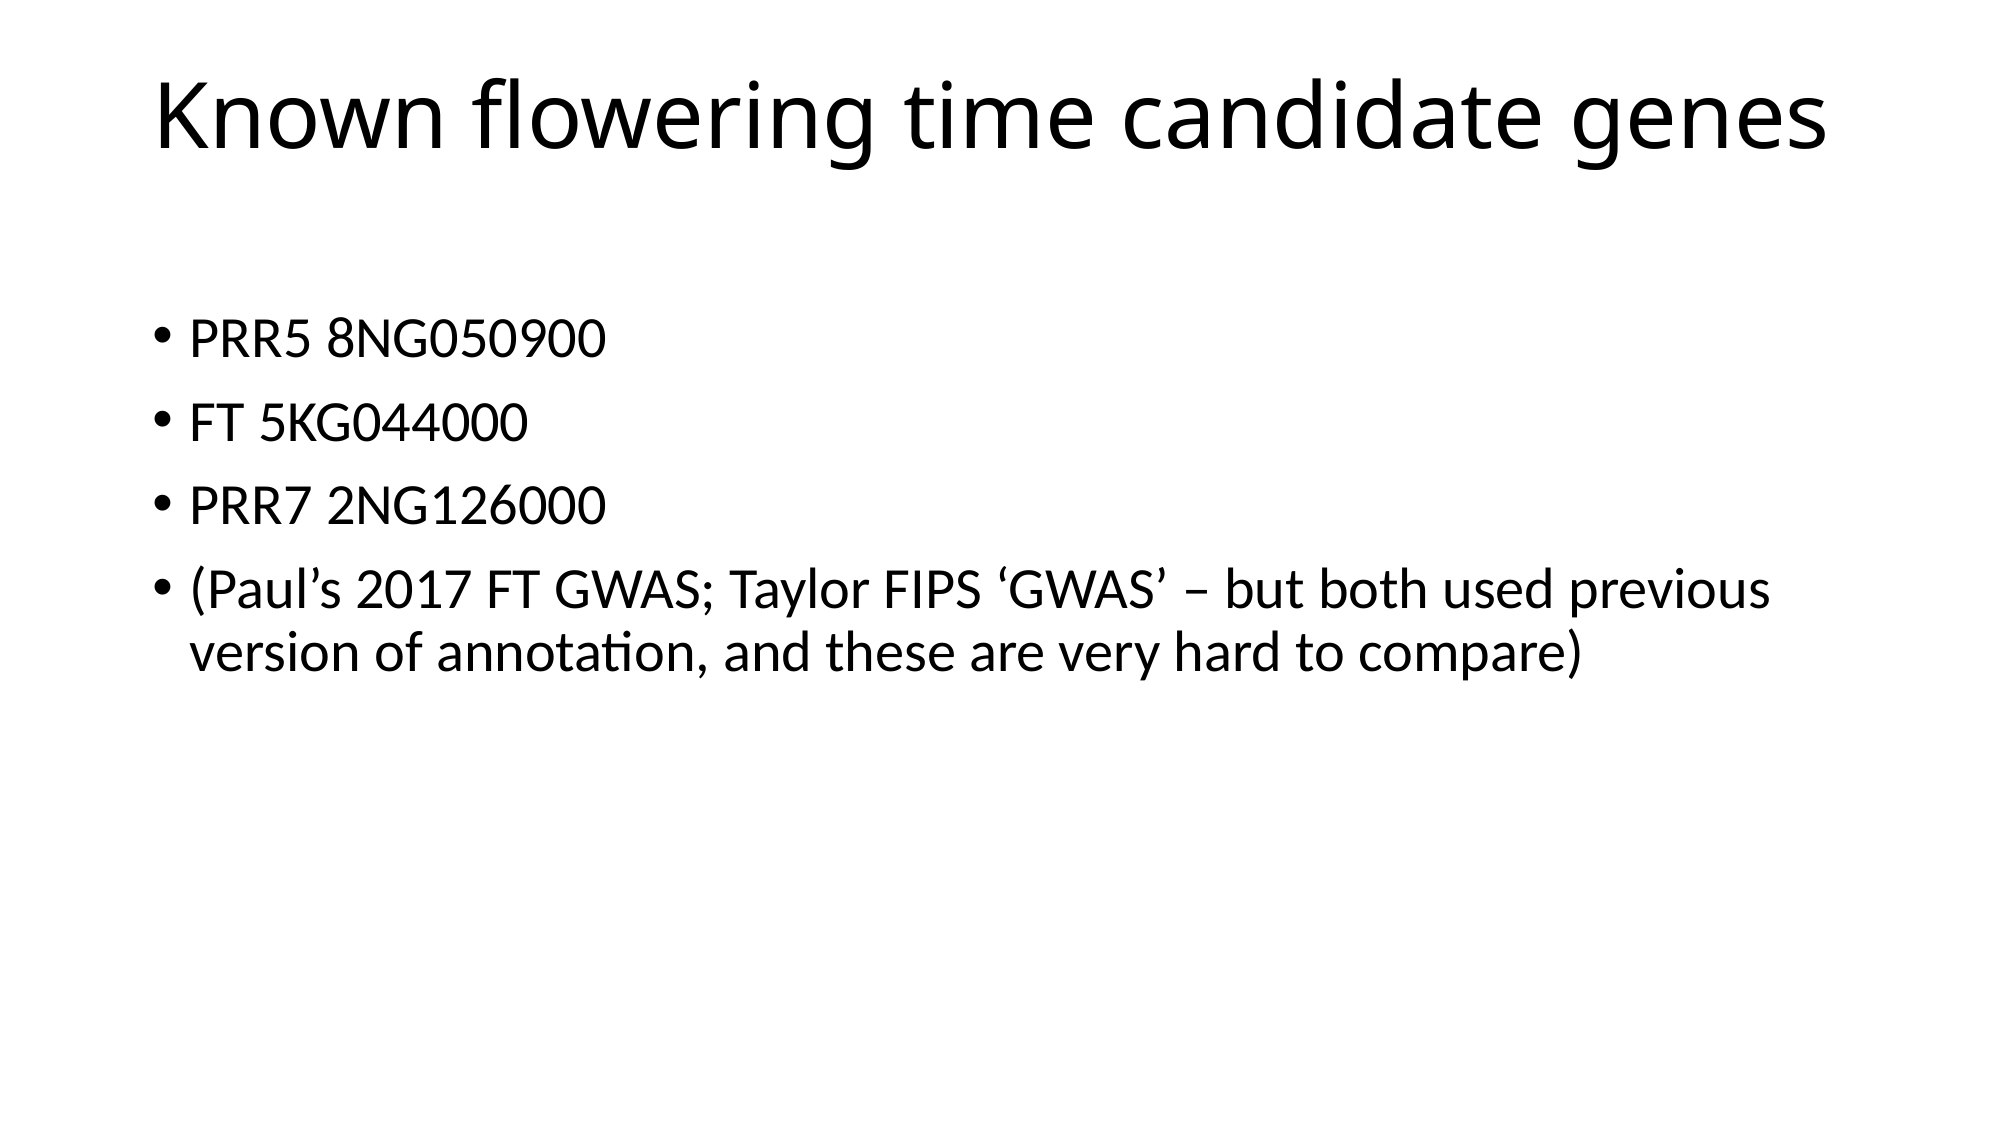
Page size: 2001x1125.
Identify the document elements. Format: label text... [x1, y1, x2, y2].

list PRR5 8NG050900 FT 5KG044000 PRR7 2NG126000 (Paul’s 2017 FT GWAS; Taylor FIPS ‘GWAS’ – but both used previous version of annotation, and these are very hard to compare) [137, 299, 1863, 1014]
title Known flowering time candidate genes [137, 59, 1863, 278]
